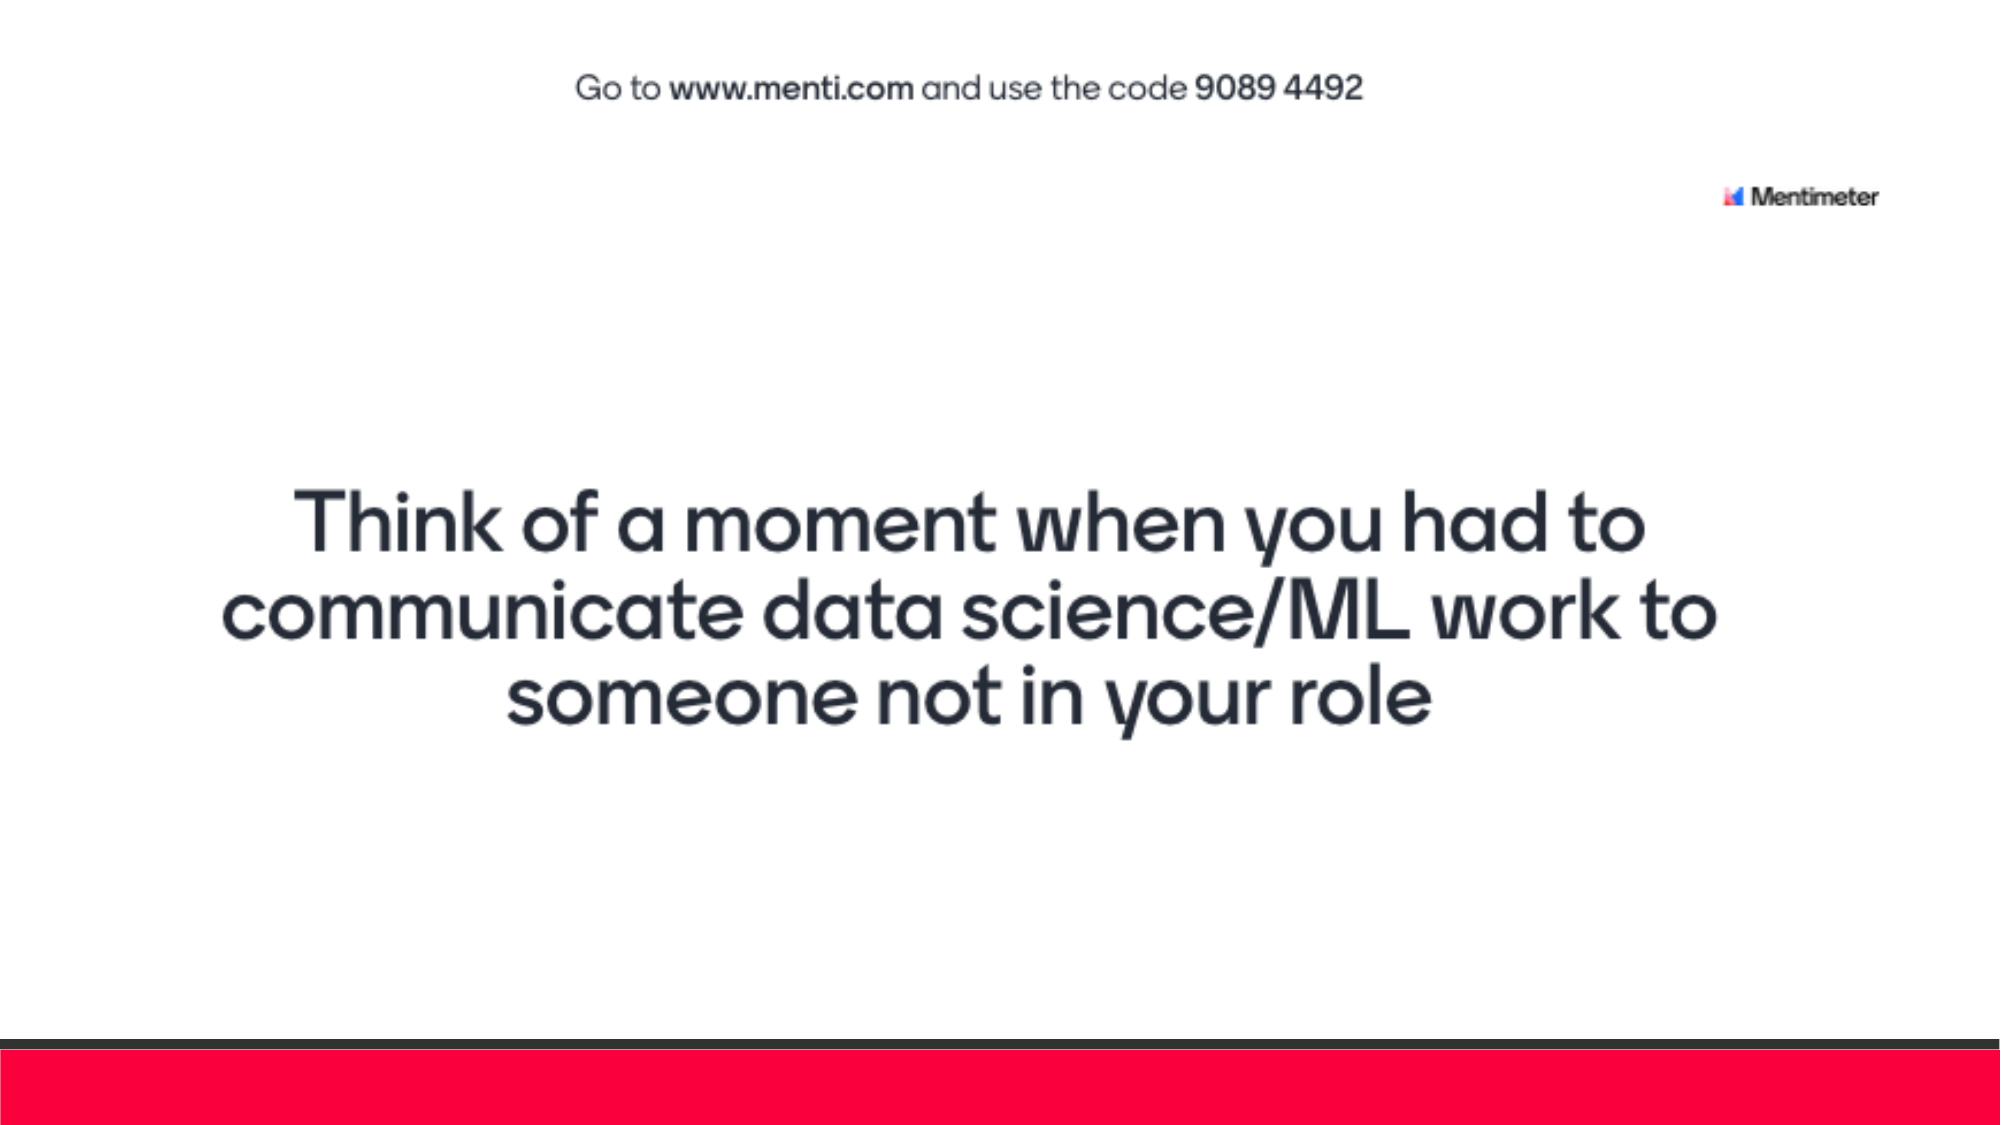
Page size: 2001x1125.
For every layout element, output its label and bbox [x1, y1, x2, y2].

picture [49, 54, 1906, 1022]
